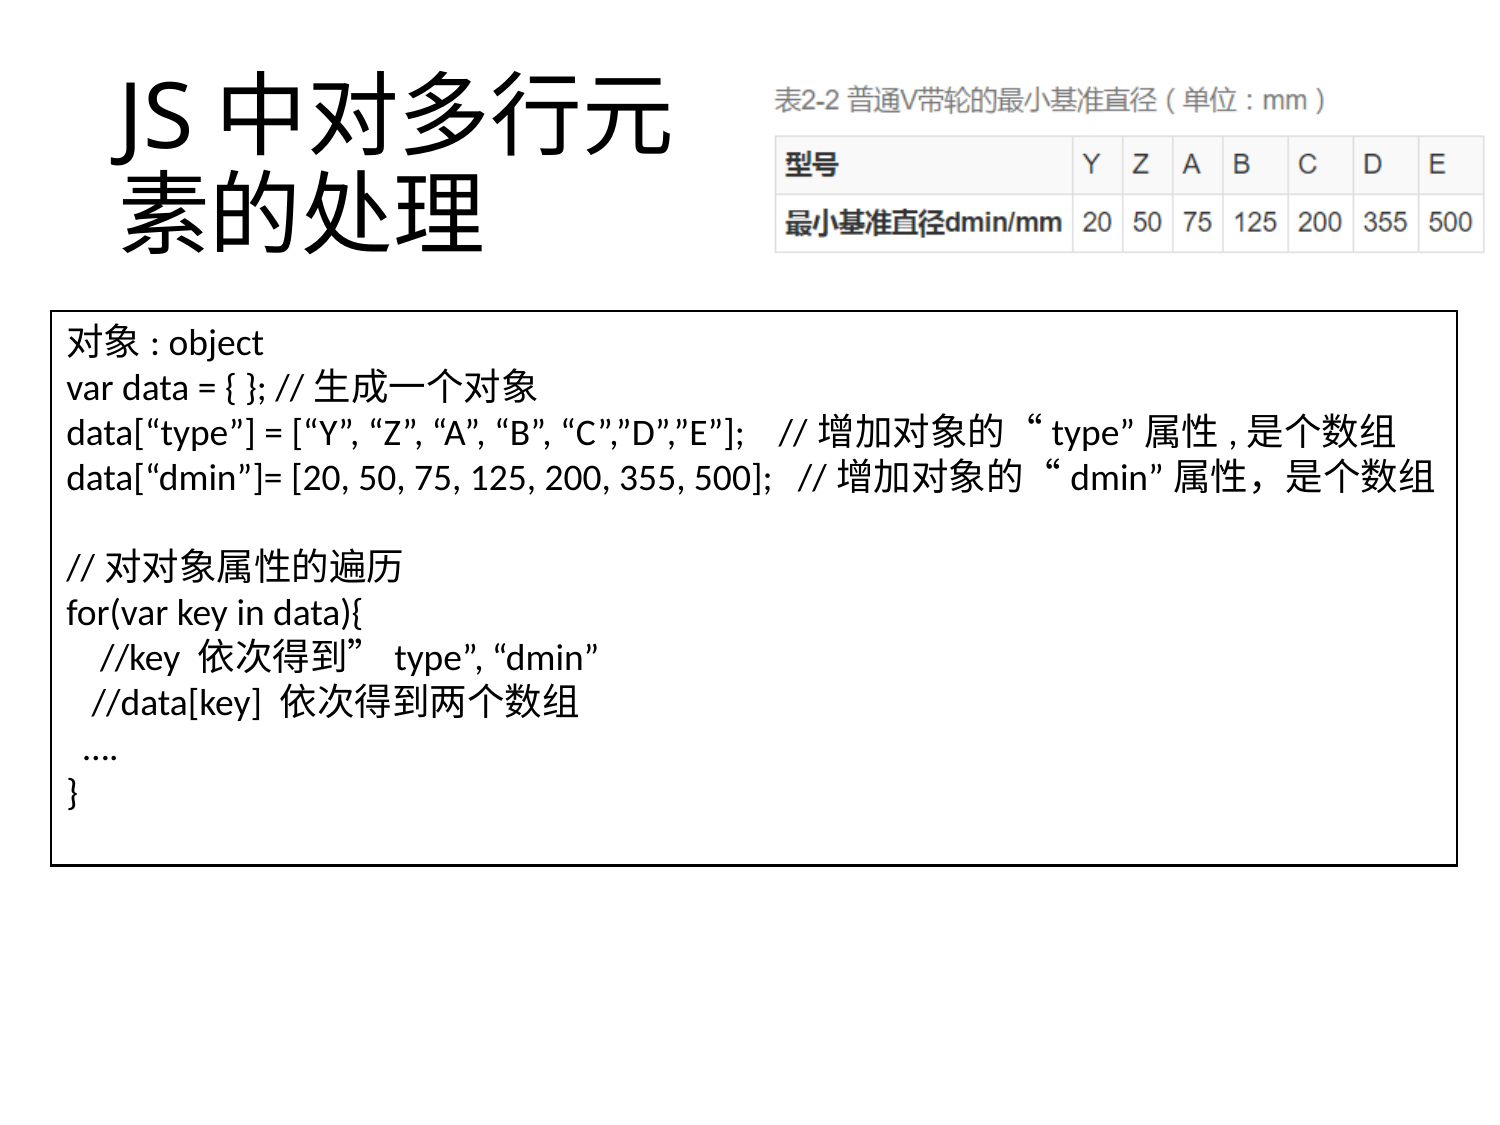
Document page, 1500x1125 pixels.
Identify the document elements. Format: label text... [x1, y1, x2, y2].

text_box 对象: object var data = { }; //生成一个对象 data[“type”] = [“Y”, “Z”, “A”, “B”, “C”,”D”,”E”]; //增加对象的“type”属性,是个数组 data[“dmin”]= [20, 50, 75, 125, 200, 355, 500]; //增加对象的“dmin”属性，是个数组 //对对象属性的遍历 for(var key in data){ //key 依次得到”type”, “dmin” //data[key] 依次得到两个数组 …. } [50, 310, 1458, 867]
picture [772, 70, 1500, 267]
title JS中对多行元素的处理 [103, 59, 732, 278]
